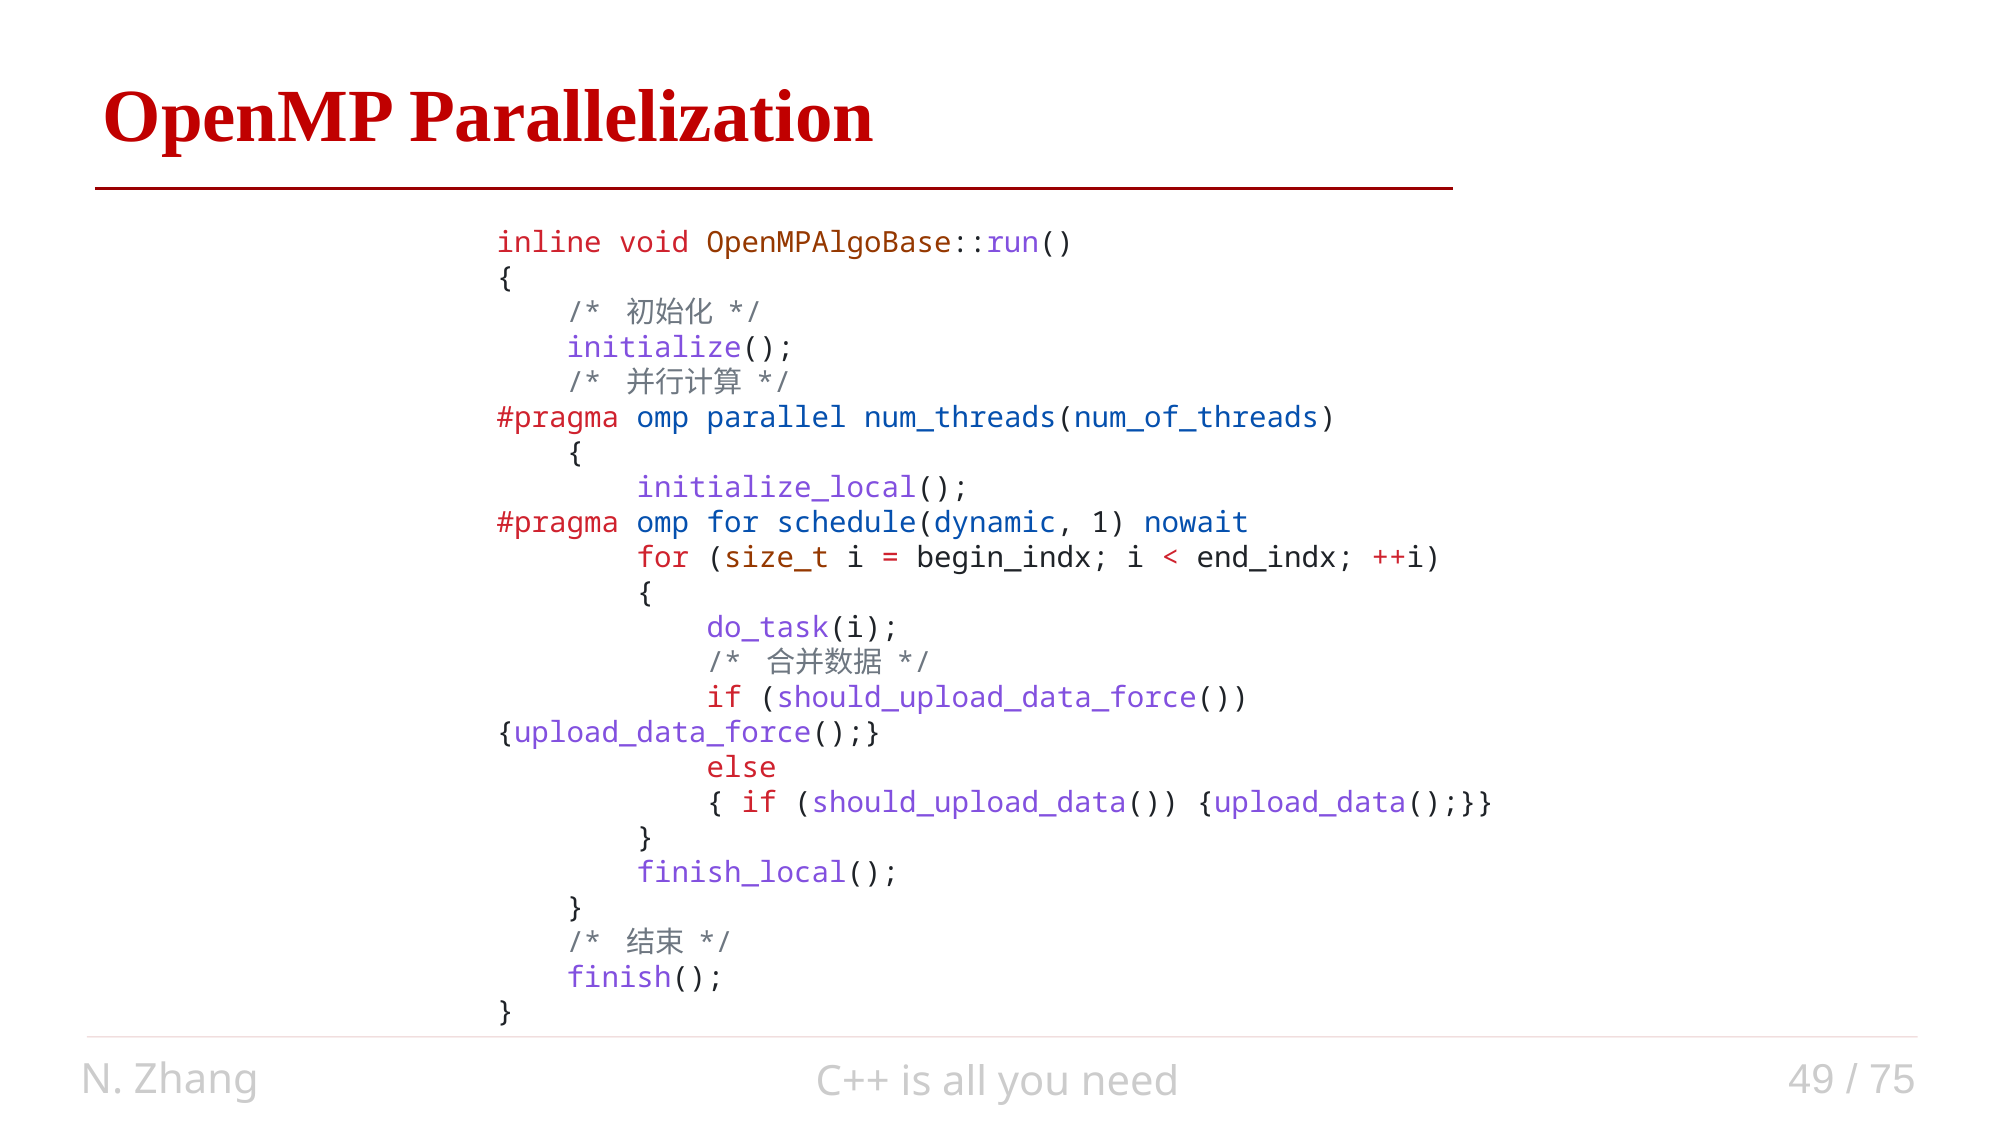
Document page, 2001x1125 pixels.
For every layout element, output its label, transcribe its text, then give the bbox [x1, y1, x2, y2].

text_box inline void OpenMPAlgoBase::run() { /* 初始化 */ initialize(); /* 并行计算 */ #pragma omp parallel num_threads(num_of_threads) { initialize_local(); #pragma omp for schedule(dynamic, 1) nowait for (size_t i = begin_indx; i < end_indx; ++i) { do_task(i); /* 合并数据 */ if (should_upload_data_force()){upload_data_force();} else { if (should_upload_data()) {upload_data();}} } finish_local(); } /* 结束 */ finish(); } [481, 216, 1608, 1036]
text_box 49 / 75 [1773, 1044, 1931, 1110]
text_box N. Zhang [65, 1044, 274, 1110]
text_box C++ is all you need [800, 1046, 1195, 1112]
text_box OpenMP Parallelization [88, 58, 1166, 164]
